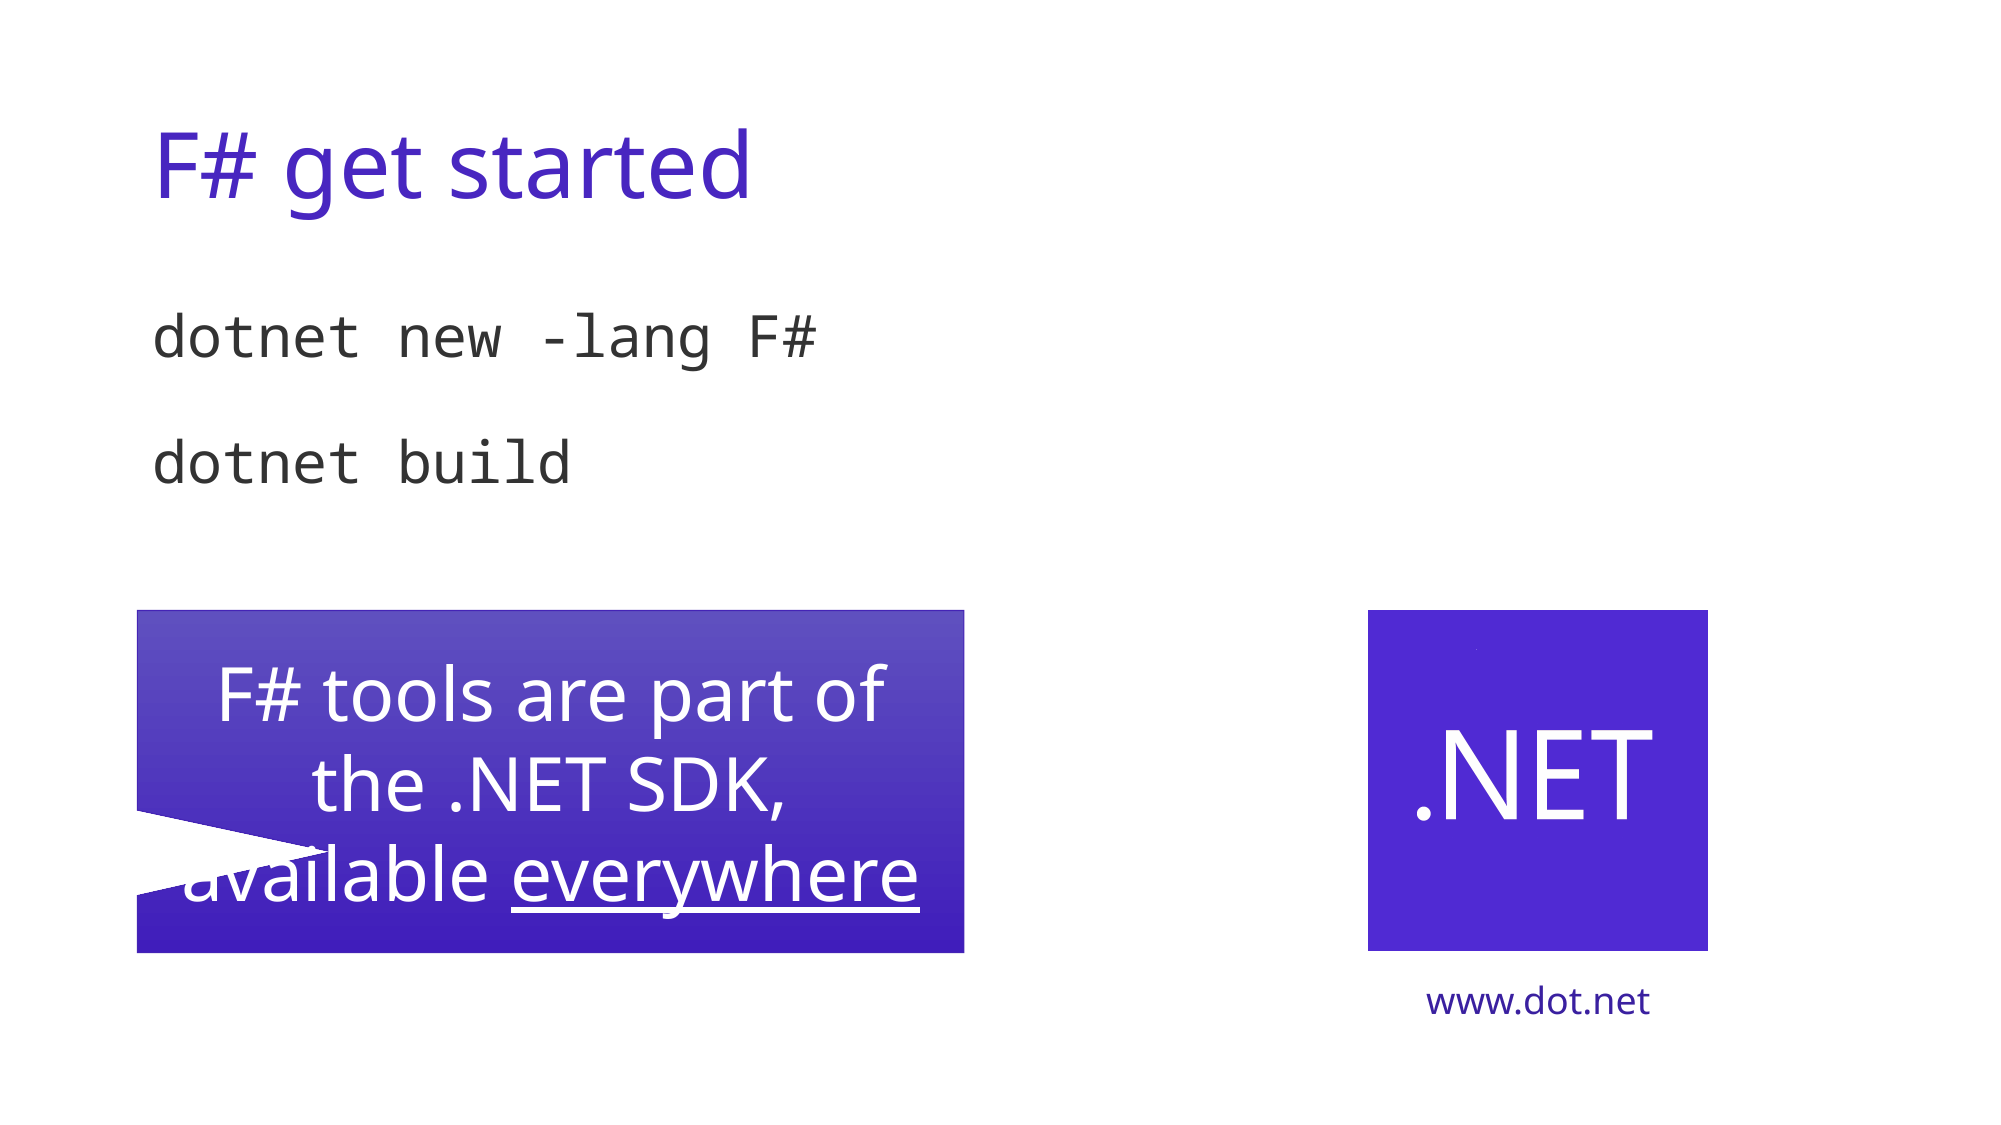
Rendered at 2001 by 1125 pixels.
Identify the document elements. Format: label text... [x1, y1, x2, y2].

title F# get started [137, 59, 1863, 278]
list dotnet new -lang F# dotnet build [137, 299, 1863, 1014]
text_box F# tools are part of the .NET SDK, available everywhere [136, 609, 965, 954]
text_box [1368, 610, 1708, 1030]
